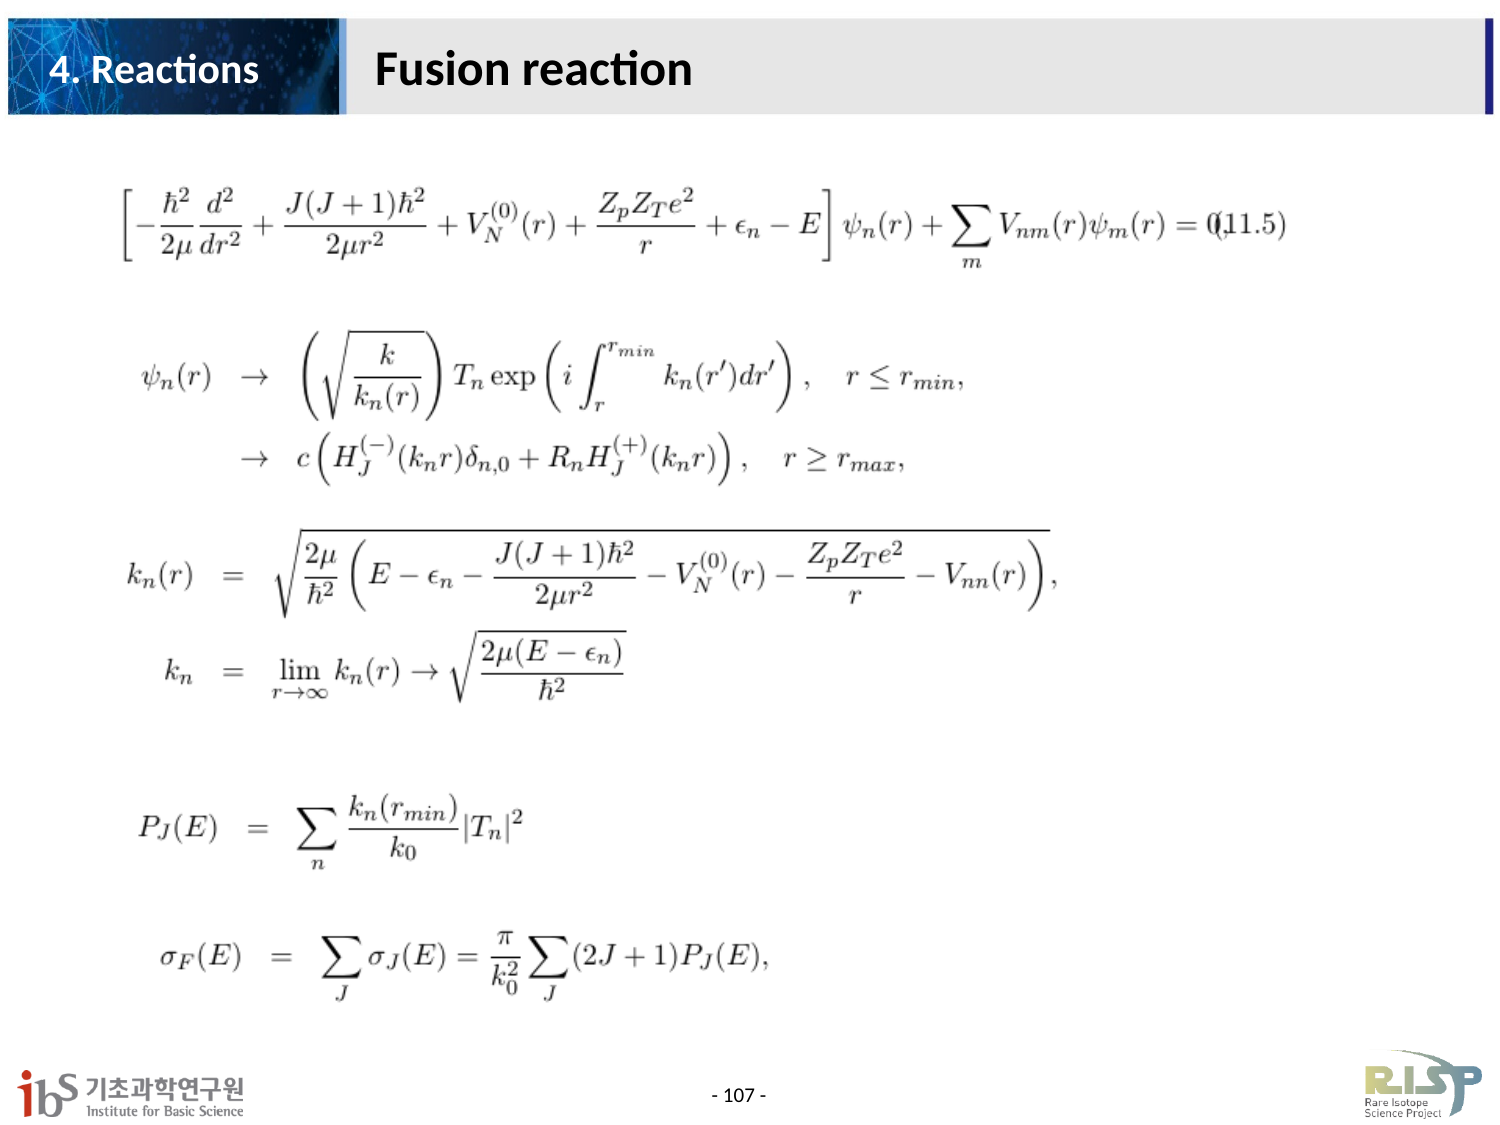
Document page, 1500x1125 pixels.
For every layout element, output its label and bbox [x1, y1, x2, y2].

picture [2, 10, 1500, 130]
picture [123, 905, 781, 1012]
picture [1364, 1049, 1482, 1119]
picture [104, 314, 1002, 495]
picture [17, 1070, 243, 1117]
picture [123, 786, 531, 880]
picture [100, 172, 1303, 287]
picture [100, 519, 1078, 708]
